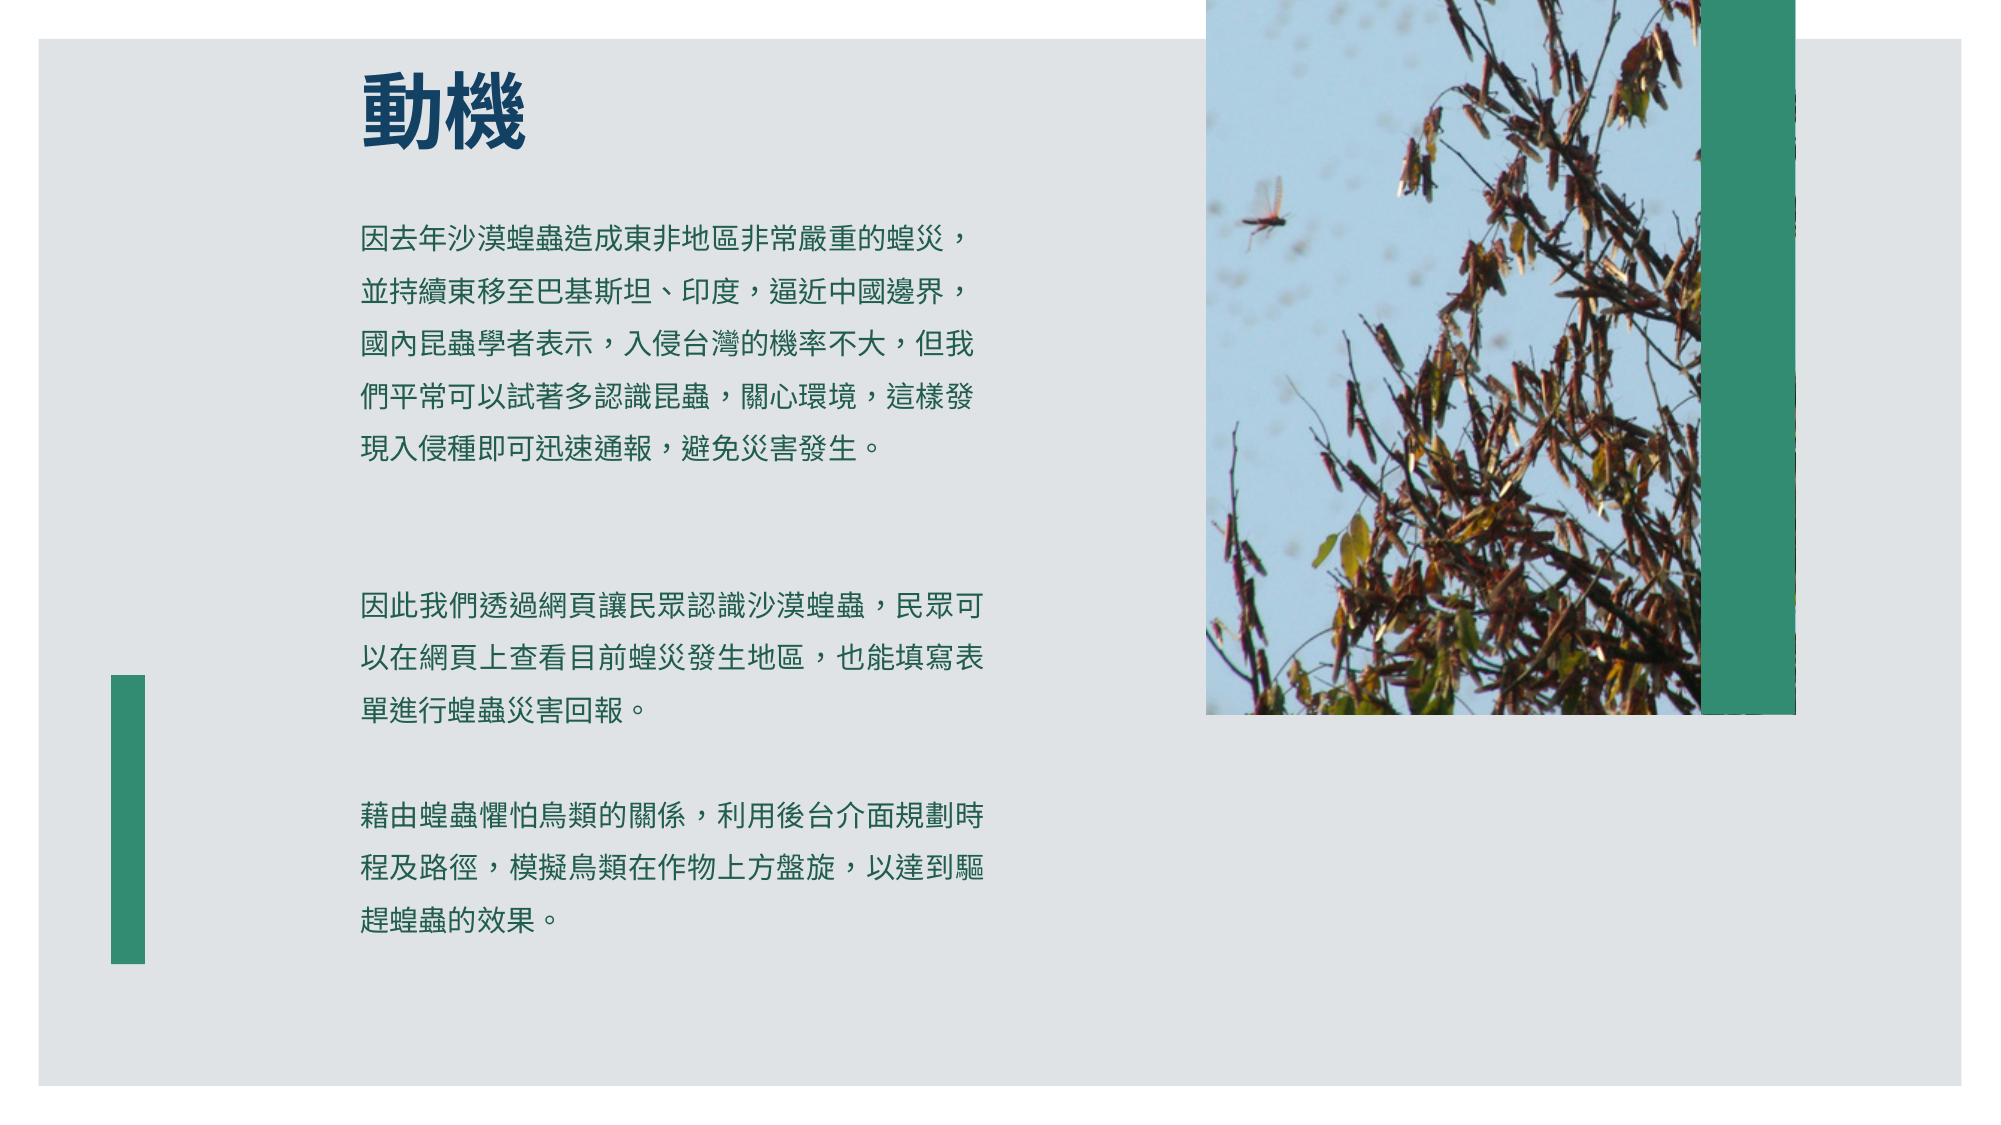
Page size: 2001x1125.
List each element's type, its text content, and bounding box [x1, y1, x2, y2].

text_box 因去年沙漠蝗蟲造成東非地區非常嚴重的蝗災，並持續東移至巴基斯坦、印度，逼近中國邊界，國內昆蟲學者表示，入侵台灣的機率不大，但我們平常可以試著多認識昆蟲，關心環境，這樣發現入侵種即可迅速通報，避免災害發生。 [345, 195, 1000, 473]
picture [1206, 0, 1796, 715]
text_box 動機 [346, 51, 543, 167]
text_box [110, 674, 146, 965]
text_box 因此我們透過網頁讓民眾認識沙漠蝗蟲，民眾可以在網頁上查看目前蝗災發生地區，也能填寫表單進行蝗蟲災害回報。 藉由蝗蟲懼怕鳥類的關係，利用後台介面規劃時程及路徑，模擬鳥類在作物上方盤旋，以達到驅趕蝗蟲的效果。 [345, 562, 1000, 945]
